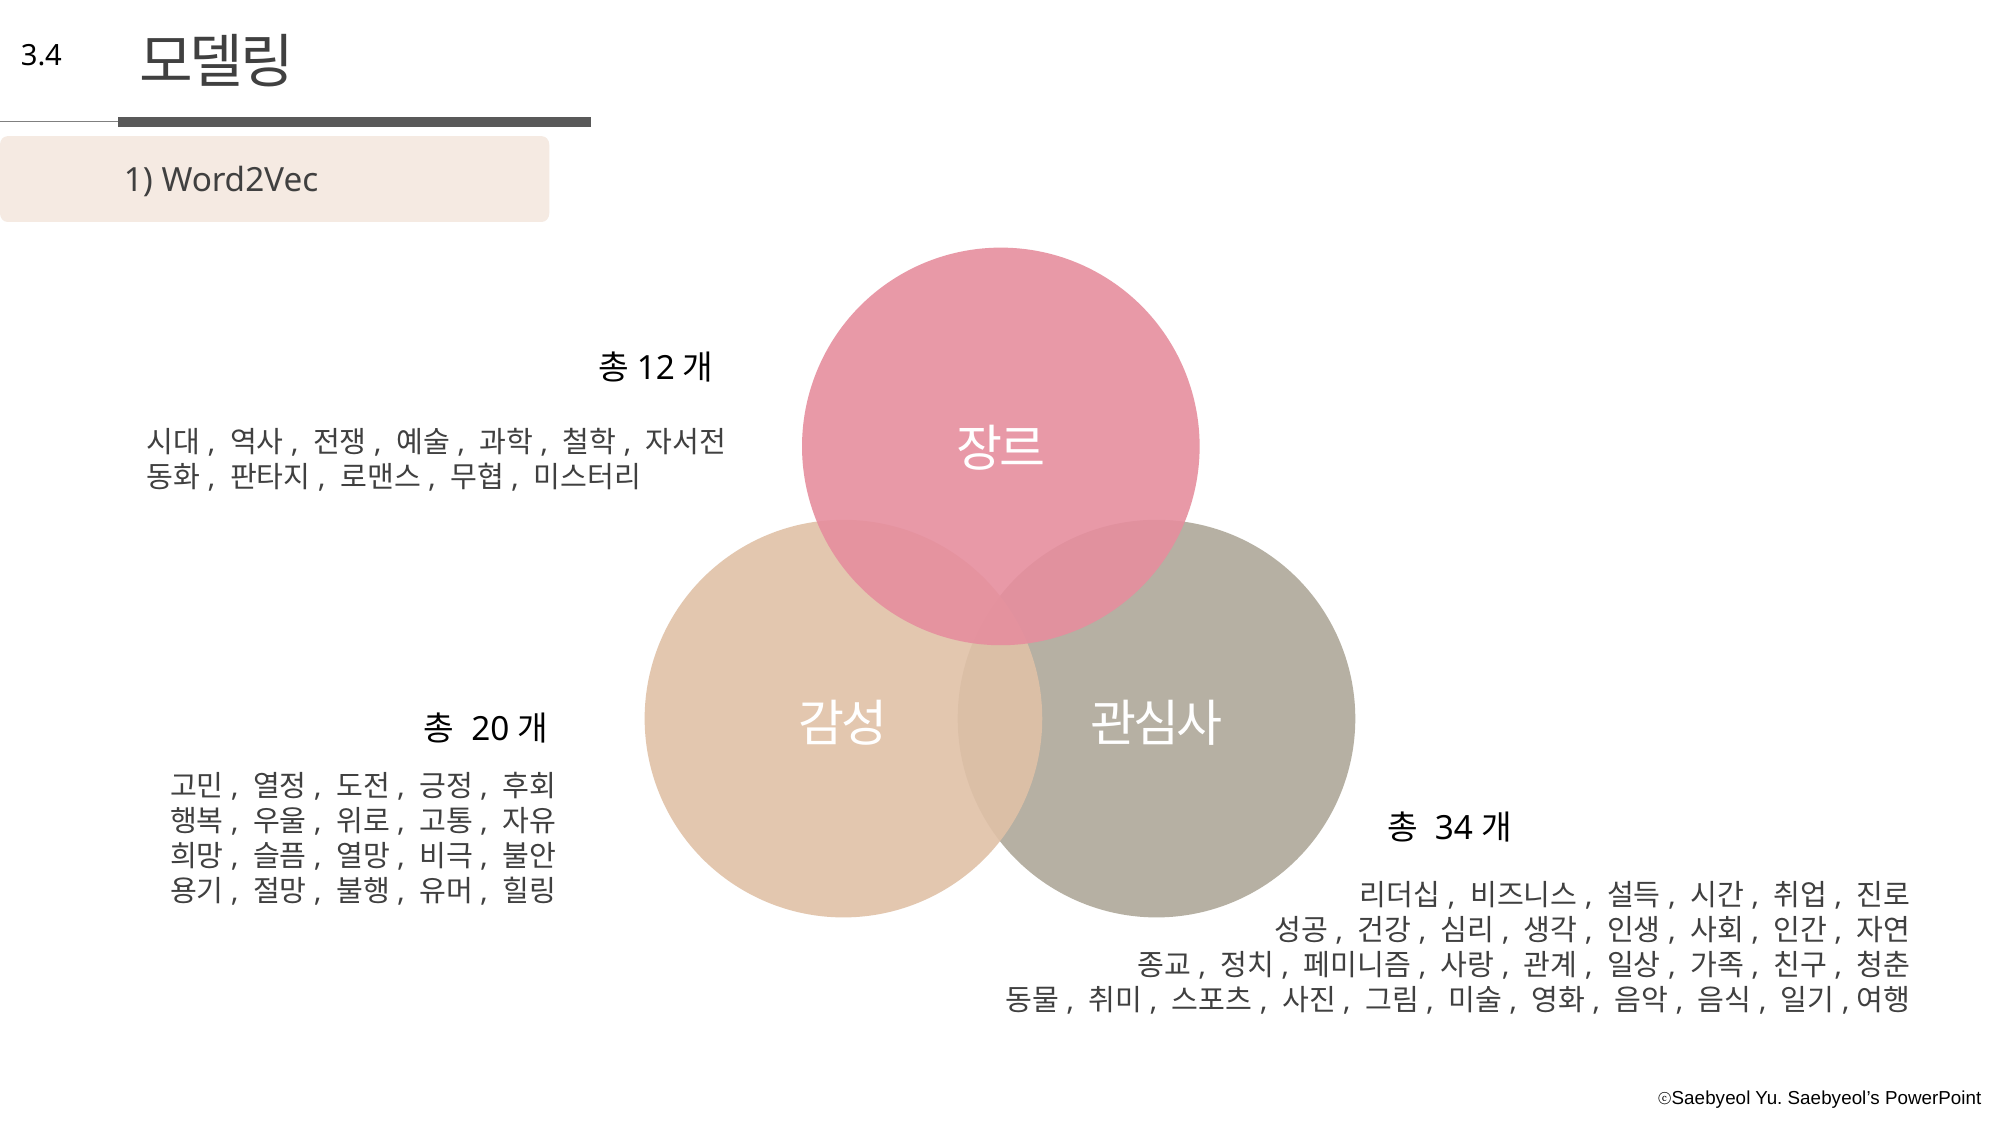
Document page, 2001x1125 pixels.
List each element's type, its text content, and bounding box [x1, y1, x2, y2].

text_box 시대, 역사, 전쟁, 예술, 과학, 철학, 자서전 동화, 판타지, 로맨스, 무협, 미스터리 [132, 416, 644, 501]
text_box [644, 247, 1356, 918]
text_box [0, 136, 550, 222]
text_box 3.4 [6, 28, 77, 79]
text_box 1) Word2Vec [109, 151, 565, 286]
text_box 총 20개 [409, 699, 563, 755]
text_box 모델링 [124, 16, 309, 102]
text_box 총12개 [583, 339, 644, 394]
text_box 총 34개 [1372, 798, 1527, 854]
text_box 리더십, 비즈니스, 설득, 시간, 취업, 진로 성공, 건강, 심리, 생각, 인생, 사회, 인간, 자연 종교, 정치, 페미니즘, 사랑, 관계, 일상, 가족, 친구, 청춘 동물, 취미, 스포츠, 사진, 그림, 미술, 영화, 음악, 음식, 일기,여행 [990, 868, 1934, 1024]
text_box 고민, 열정, 도전, 긍정, 후회 행복, 우울, 위로, 고통, 자유 희망, 슬픔, 열망, 비극, 불안 용기, 절망, 불행, 유머, 힐링 [155, 759, 572, 915]
